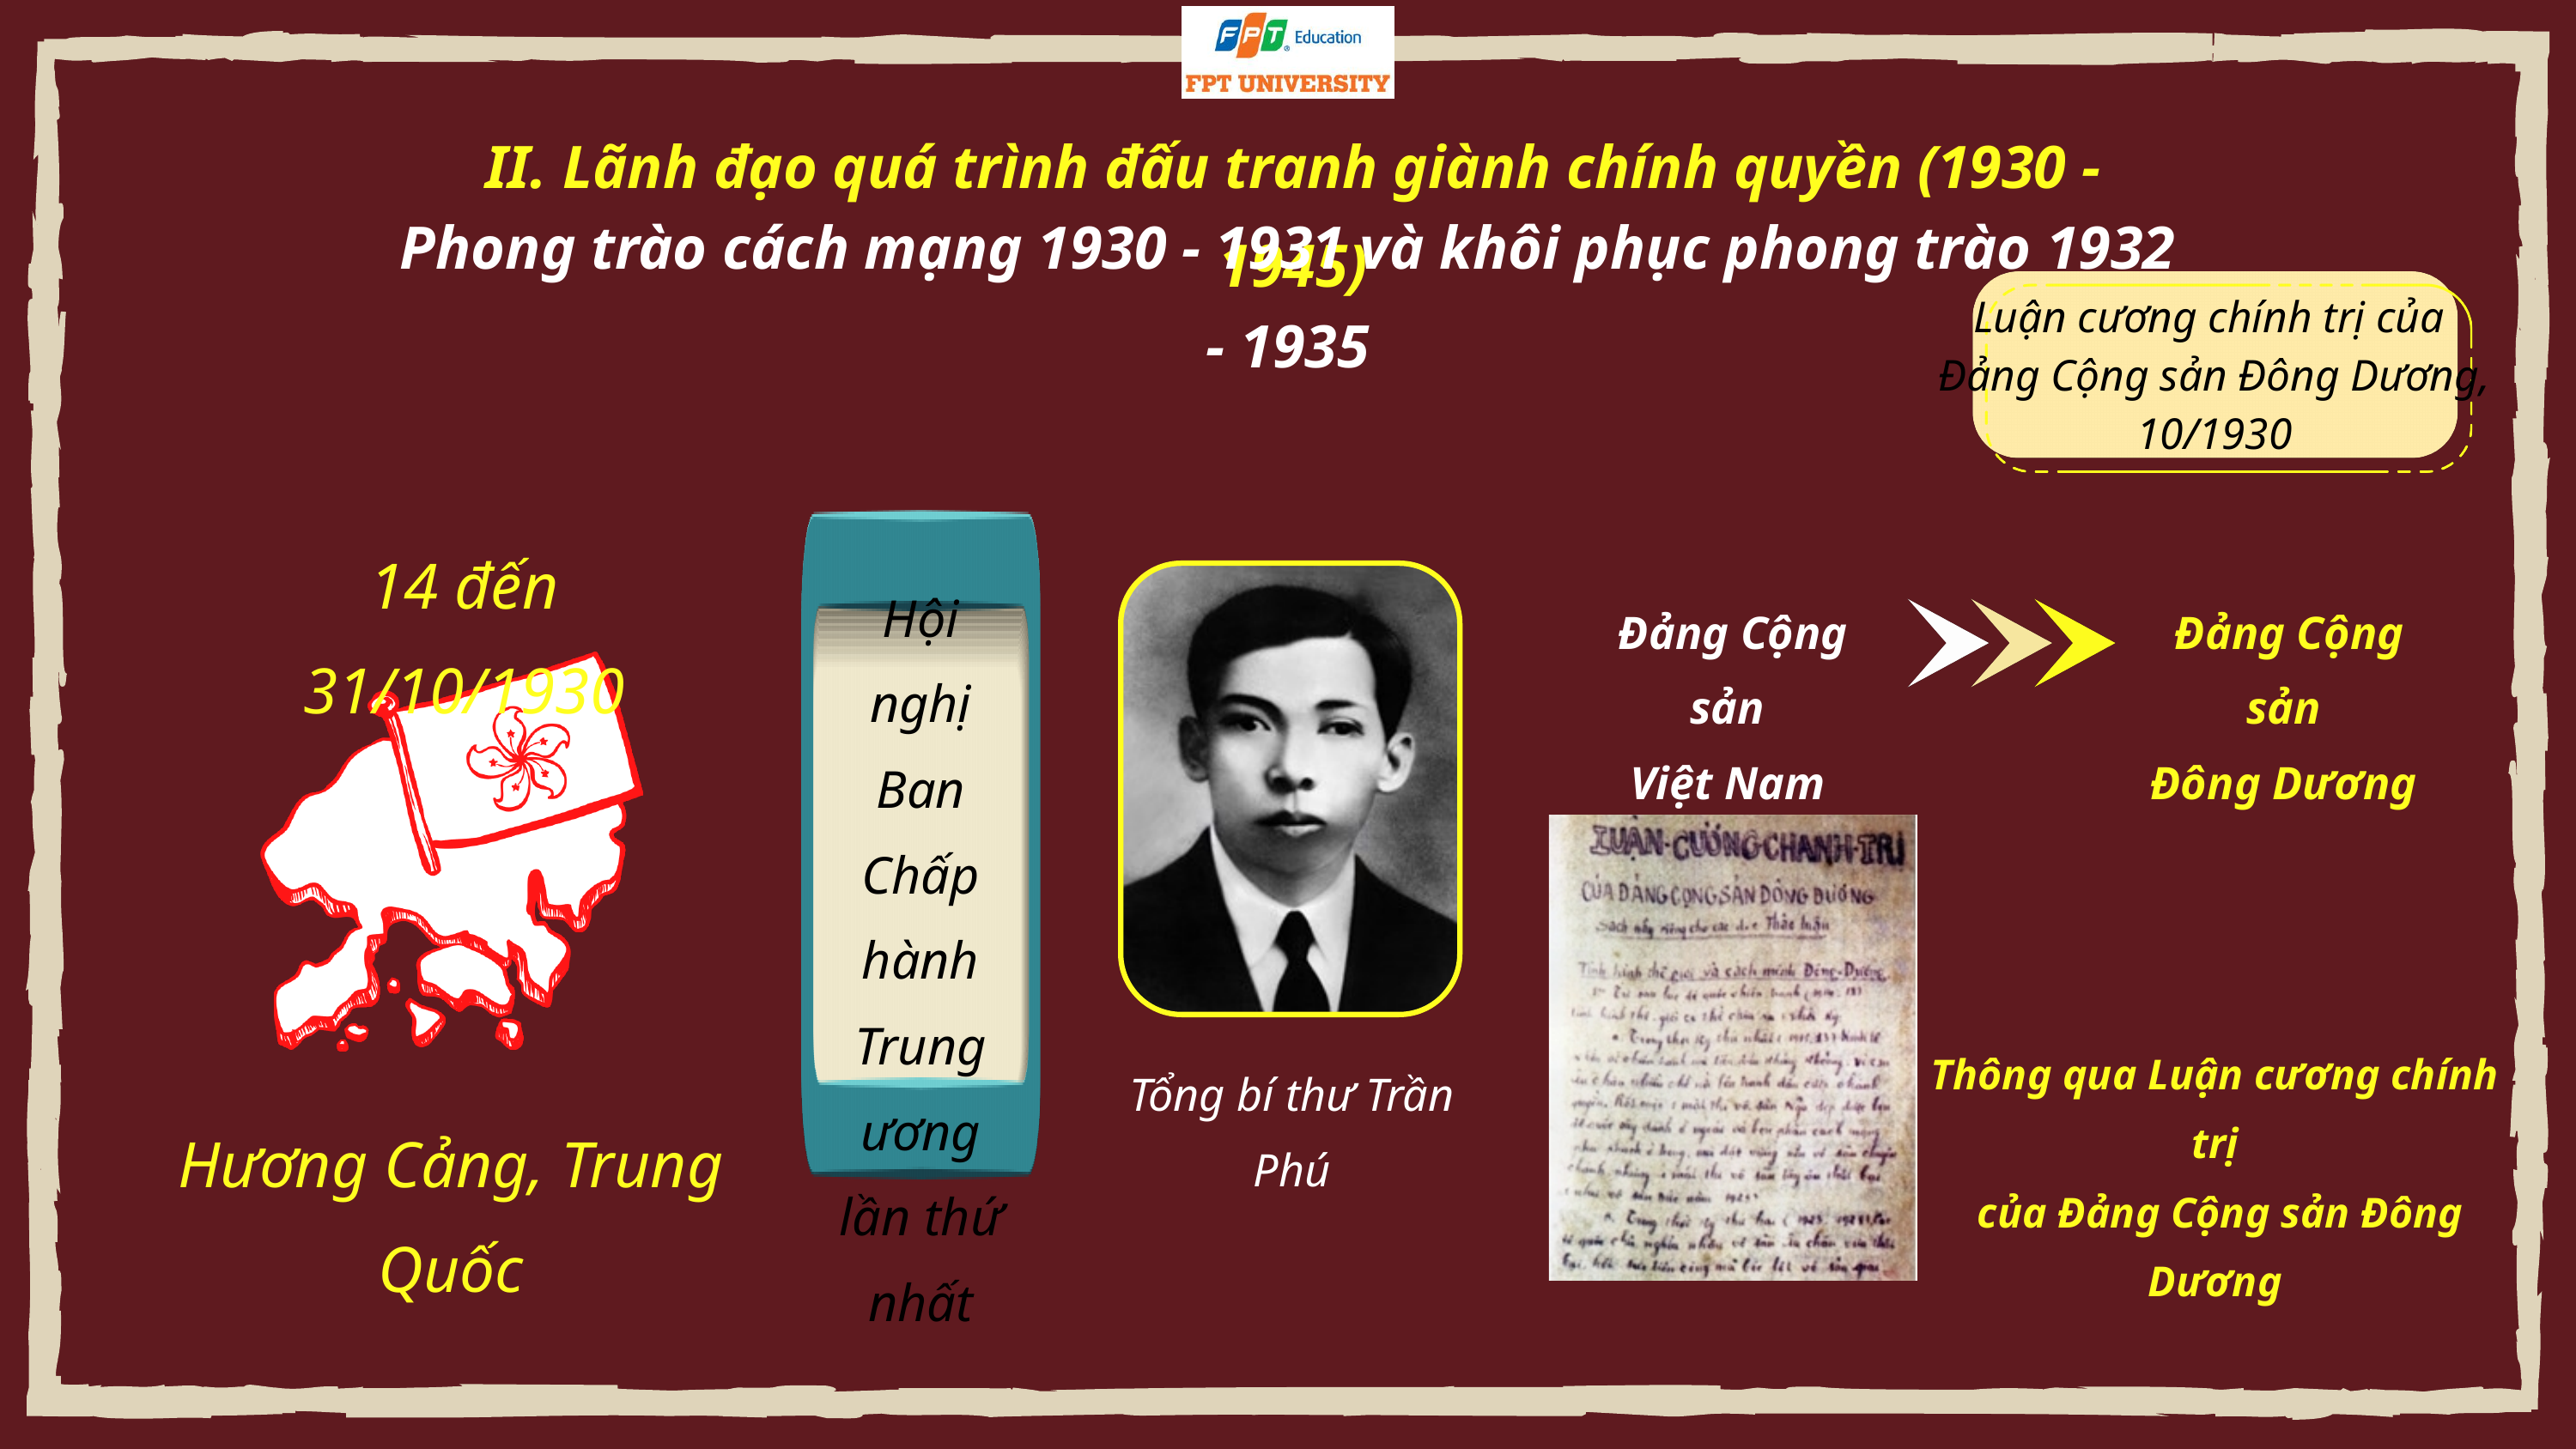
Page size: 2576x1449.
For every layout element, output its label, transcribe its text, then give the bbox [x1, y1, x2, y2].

text_box Hội nghị Ban Chấp hành Trung ương lần thứ nhất [829, 561, 1012, 1332]
text_box II. Lãnh đạo quá trình đấu tranh giành chính quyền (1930 - 1945) [450, 101, 2136, 182]
text_box [1907, 598, 2117, 688]
text_box Hương Cảng, Trung Quốc [138, 1094, 762, 1306]
text_box [1548, 815, 1917, 1281]
text_box Đảng Cộng sản Việt Nam [1579, 583, 1887, 809]
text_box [1912, 270, 2517, 473]
text_box 14 đến 31/10/1930 [234, 516, 695, 727]
text_box [1121, 563, 1461, 1015]
text_box [258, 727, 644, 1052]
text_box [1182, 6, 1394, 99]
text_box Đảng Cộng sản Đông Dương [2136, 583, 2444, 809]
text_box [26, 28, 2550, 1420]
text_box [801, 510, 1041, 1179]
text_box Tổng bí thư Trần Phú [1107, 1045, 1476, 1196]
text_box Phong trào cách mạng 1930 - 1931 và khôi phục phong trào 1932 - 1935 [387, 182, 2188, 380]
text_box Thông qua Luận cương chính trị của Đảng Cộng sản Đông Dương [1917, 1028, 2513, 1305]
